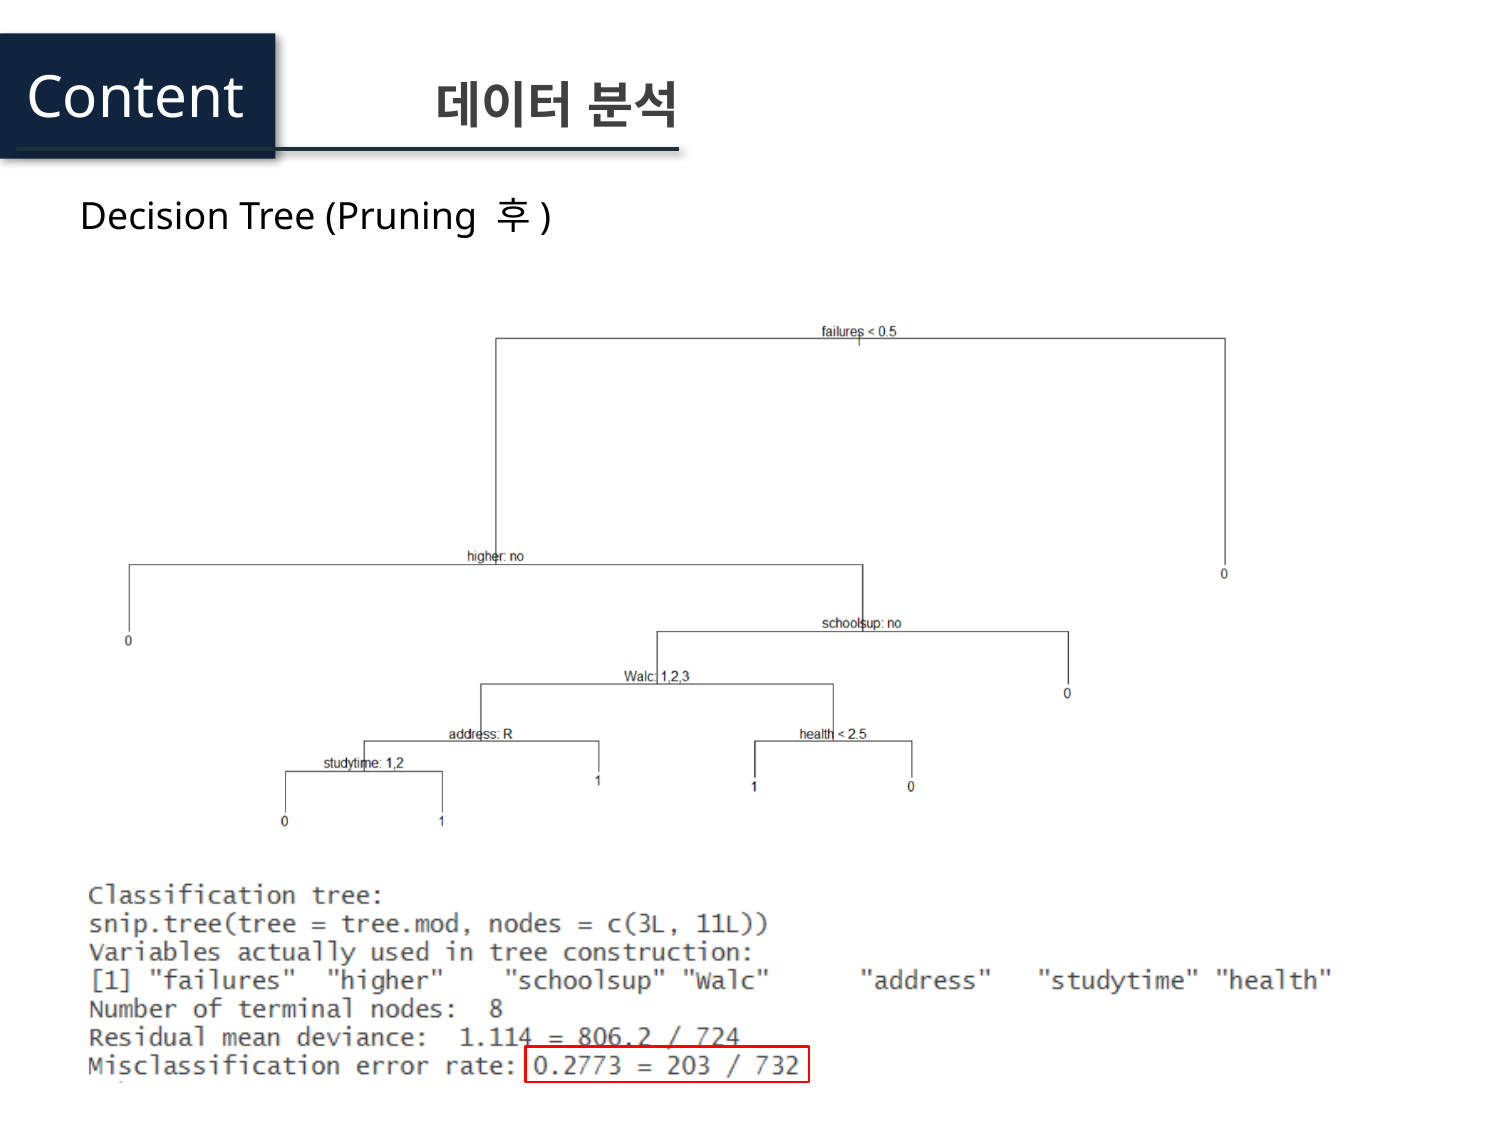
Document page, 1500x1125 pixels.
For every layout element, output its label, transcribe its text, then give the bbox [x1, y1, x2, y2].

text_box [0, 33, 276, 160]
text_box 데이터 분석 [420, 66, 695, 142]
text_box Decision Tree (Pruning 후) [64, 184, 963, 245]
picture [78, 290, 1412, 1083]
